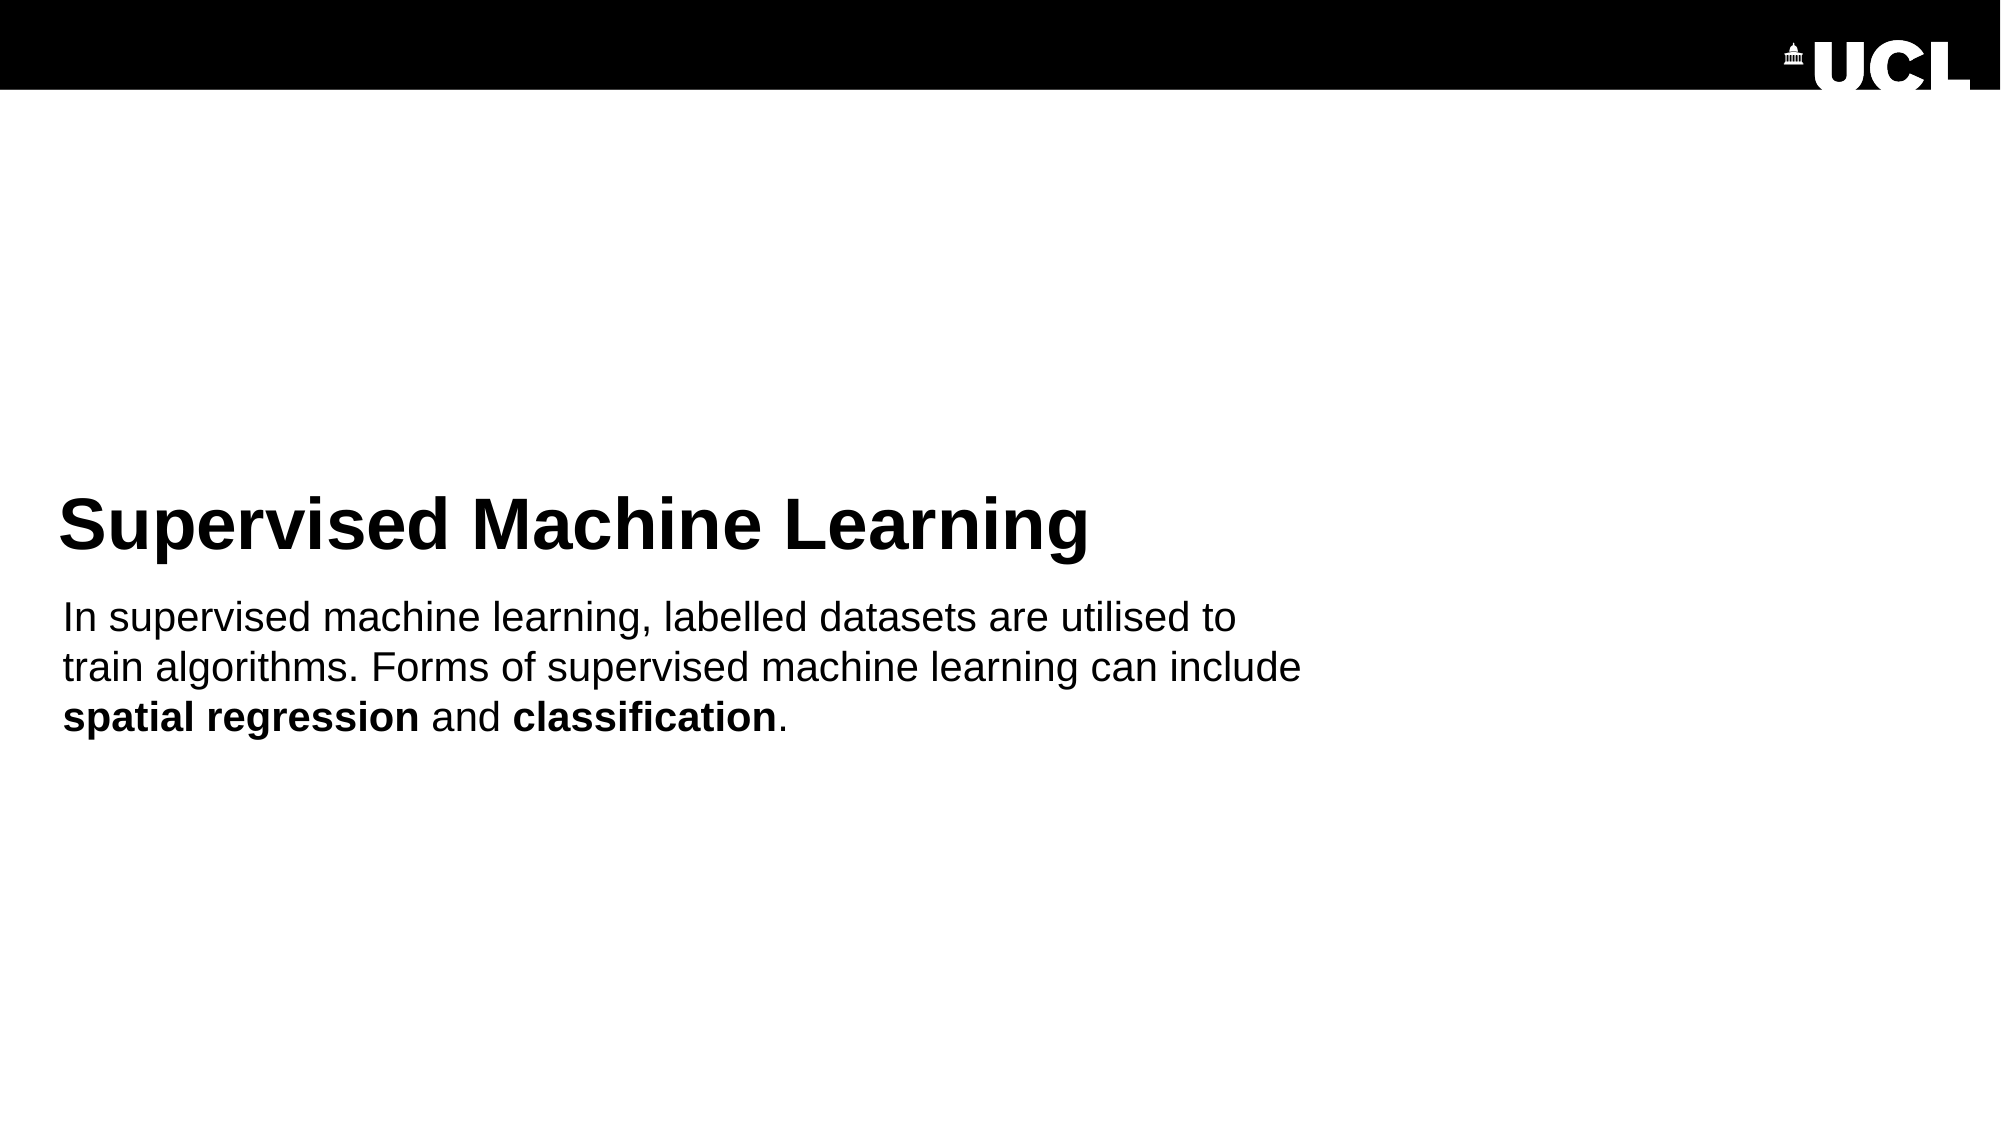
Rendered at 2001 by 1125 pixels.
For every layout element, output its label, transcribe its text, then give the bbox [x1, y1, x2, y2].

picture [0, 0, 2001, 90]
text_box In supervised machine learning, labelled datasets are utilised to train algorithms. Forms of supervised machine learning can include spatial regression and classification. [47, 581, 1337, 747]
title Supervised Machine Learning [59, 486, 1200, 581]
